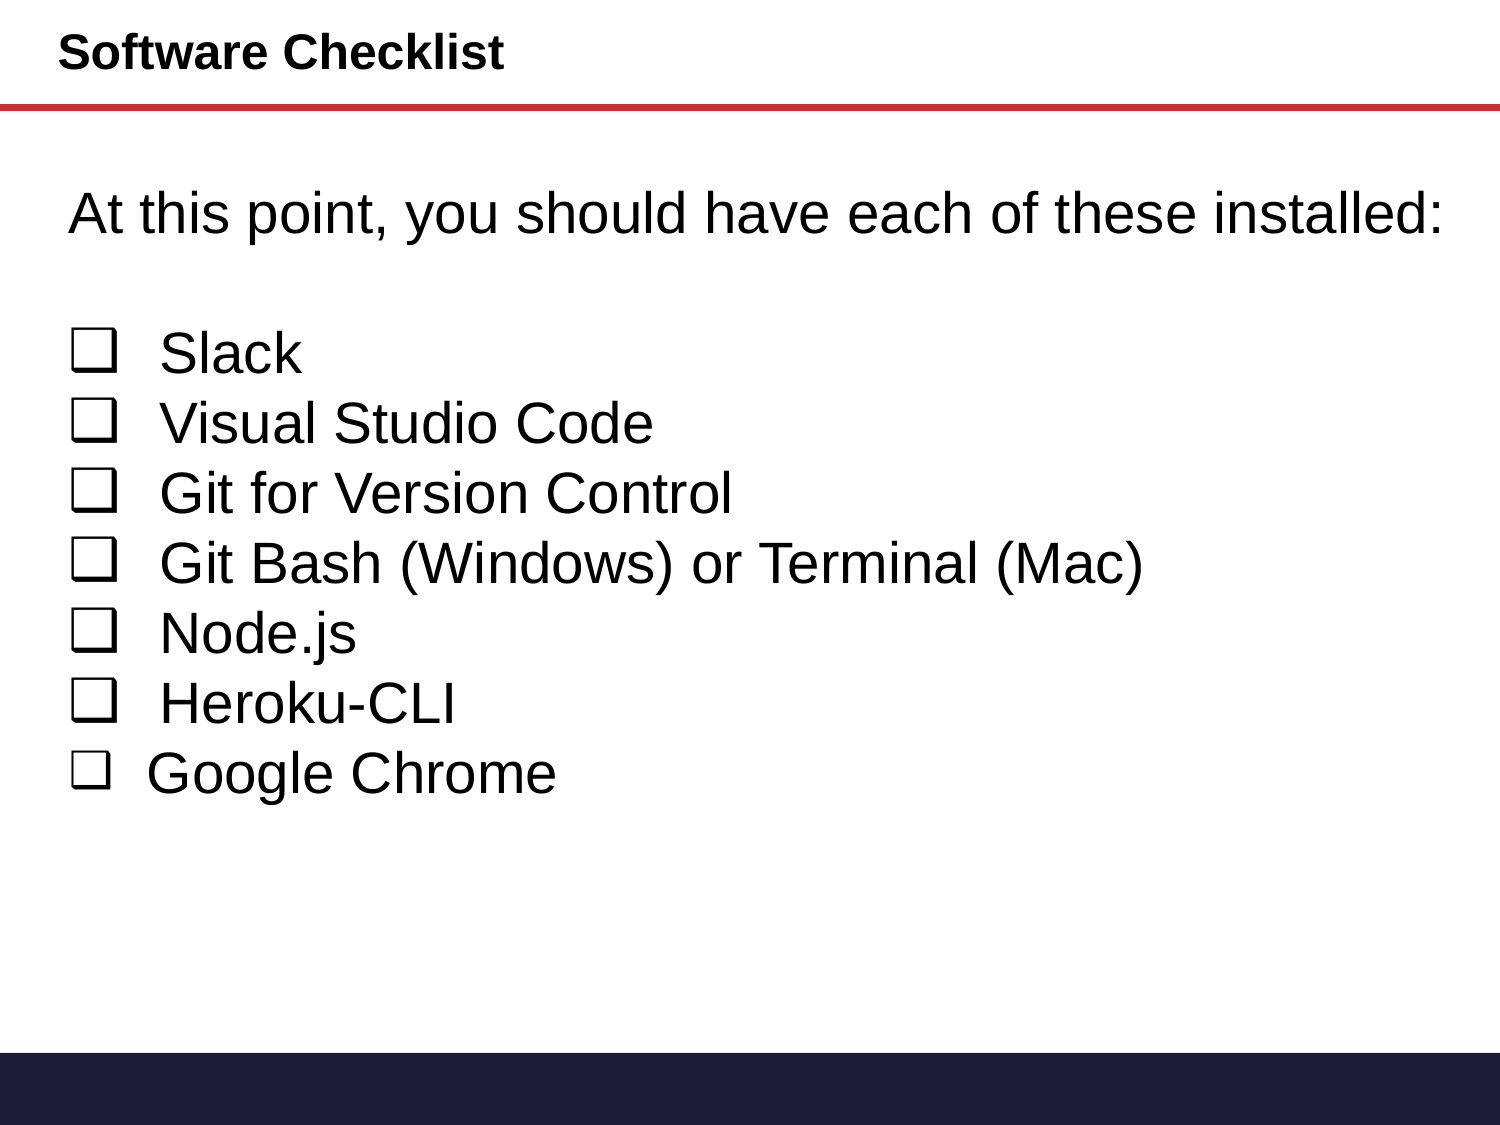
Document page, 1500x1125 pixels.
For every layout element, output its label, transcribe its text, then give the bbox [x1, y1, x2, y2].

title Software Checklist [49, 0, 948, 108]
text_box At this point, you should have each of these installed: Slack Visual Studio Code Git for Version Control Git Bash (Windows) or Terminal (Mac) Node.js Heroku-CLI Google Chrome [16, 122, 1484, 890]
